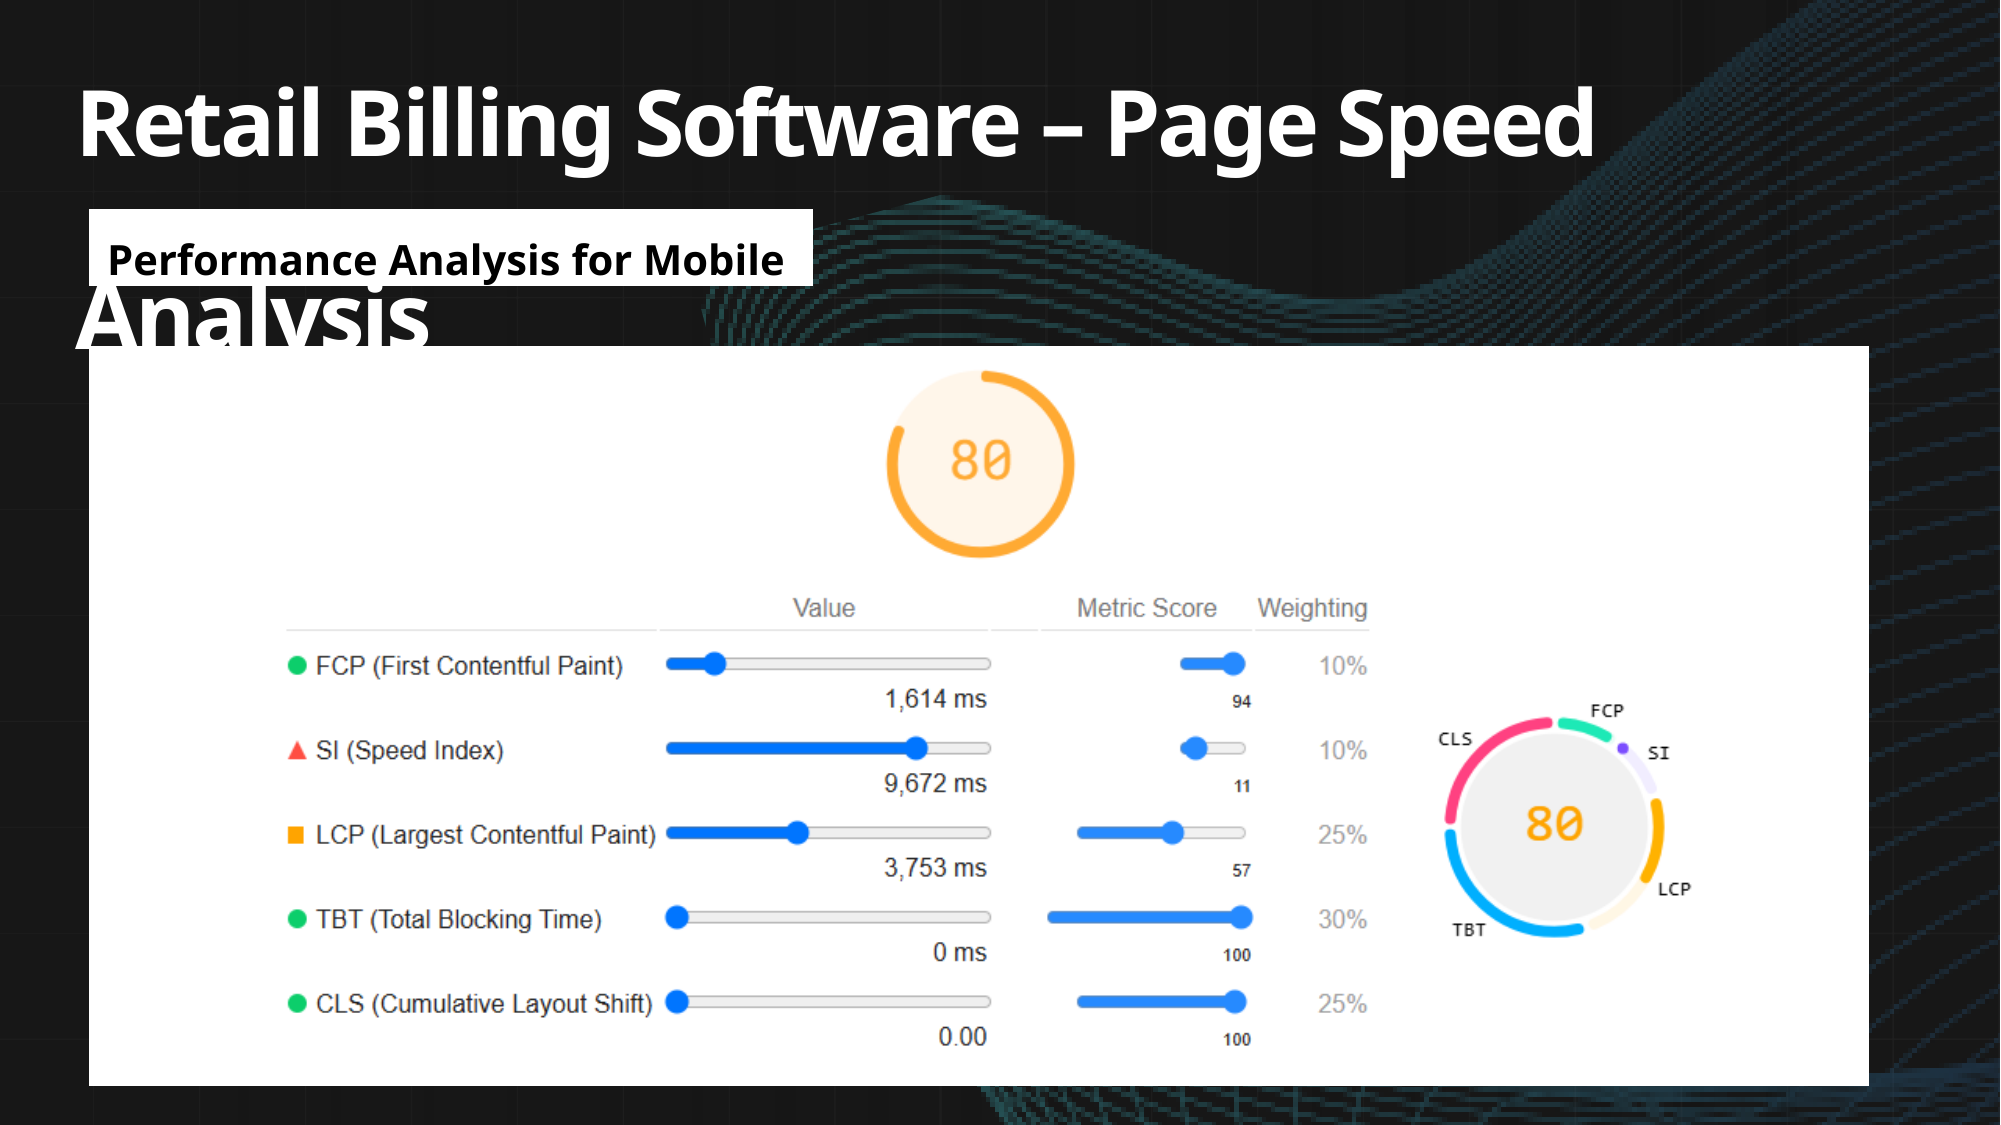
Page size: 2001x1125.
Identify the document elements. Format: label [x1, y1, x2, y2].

text_box [89, 345, 1865, 1086]
picture [867, 354, 1087, 576]
text_box [0, 0, 2000, 1125]
text_box [89, 208, 814, 287]
picture [281, 578, 1719, 1074]
